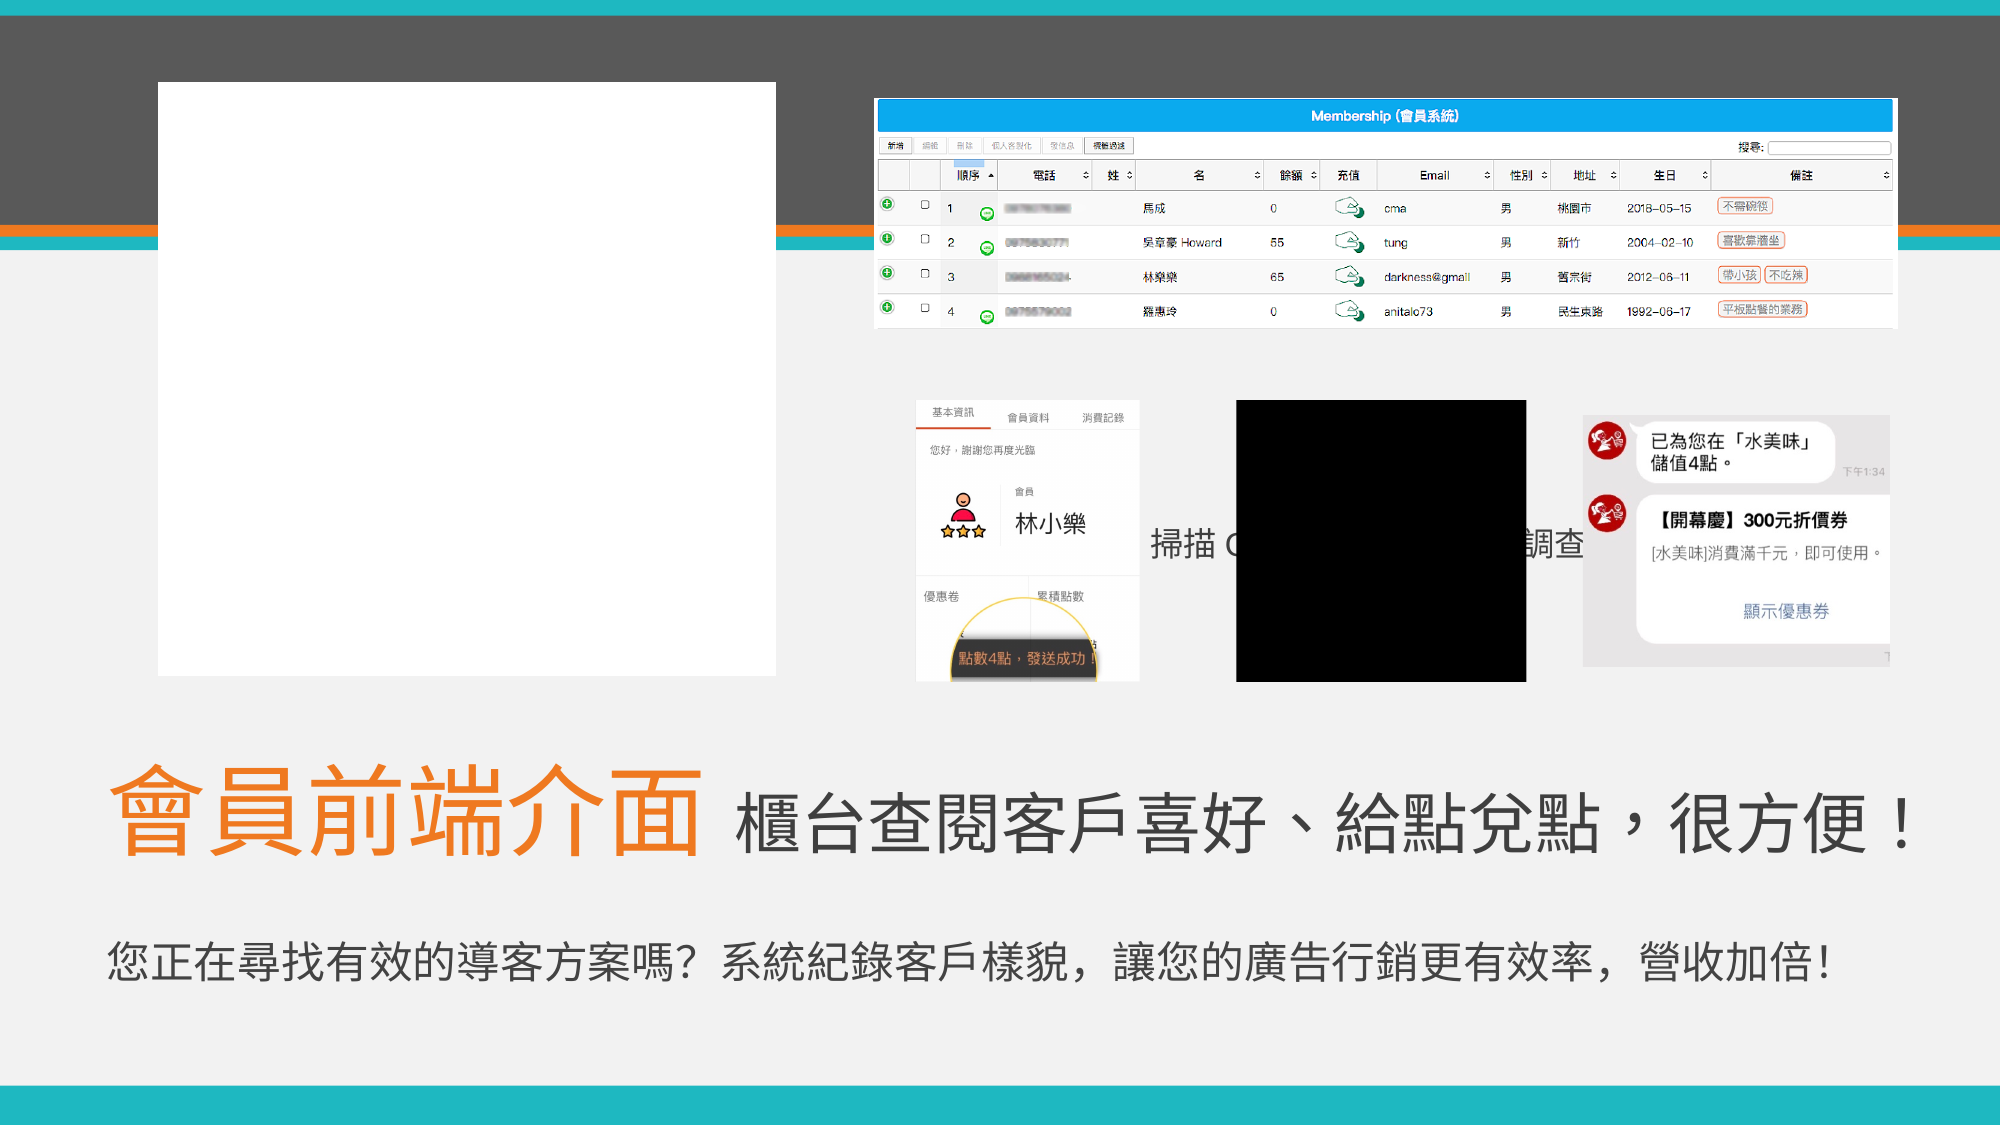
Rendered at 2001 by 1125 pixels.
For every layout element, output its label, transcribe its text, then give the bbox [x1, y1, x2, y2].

picture [1228, 397, 1544, 689]
list 會員前端介面 櫃台查閱客戶喜好、給點兌點，很方便！ [86, 753, 2000, 880]
picture [873, 74, 1898, 366]
picture [1582, 397, 1898, 689]
picture [873, 397, 1189, 689]
picture [102, 74, 827, 689]
text_box 您正在尋找有效的導客方案嗎？系統紀錄客戶樣貌，讓您的廣告行銷更有效率，營收加倍！ [86, 924, 1950, 1026]
